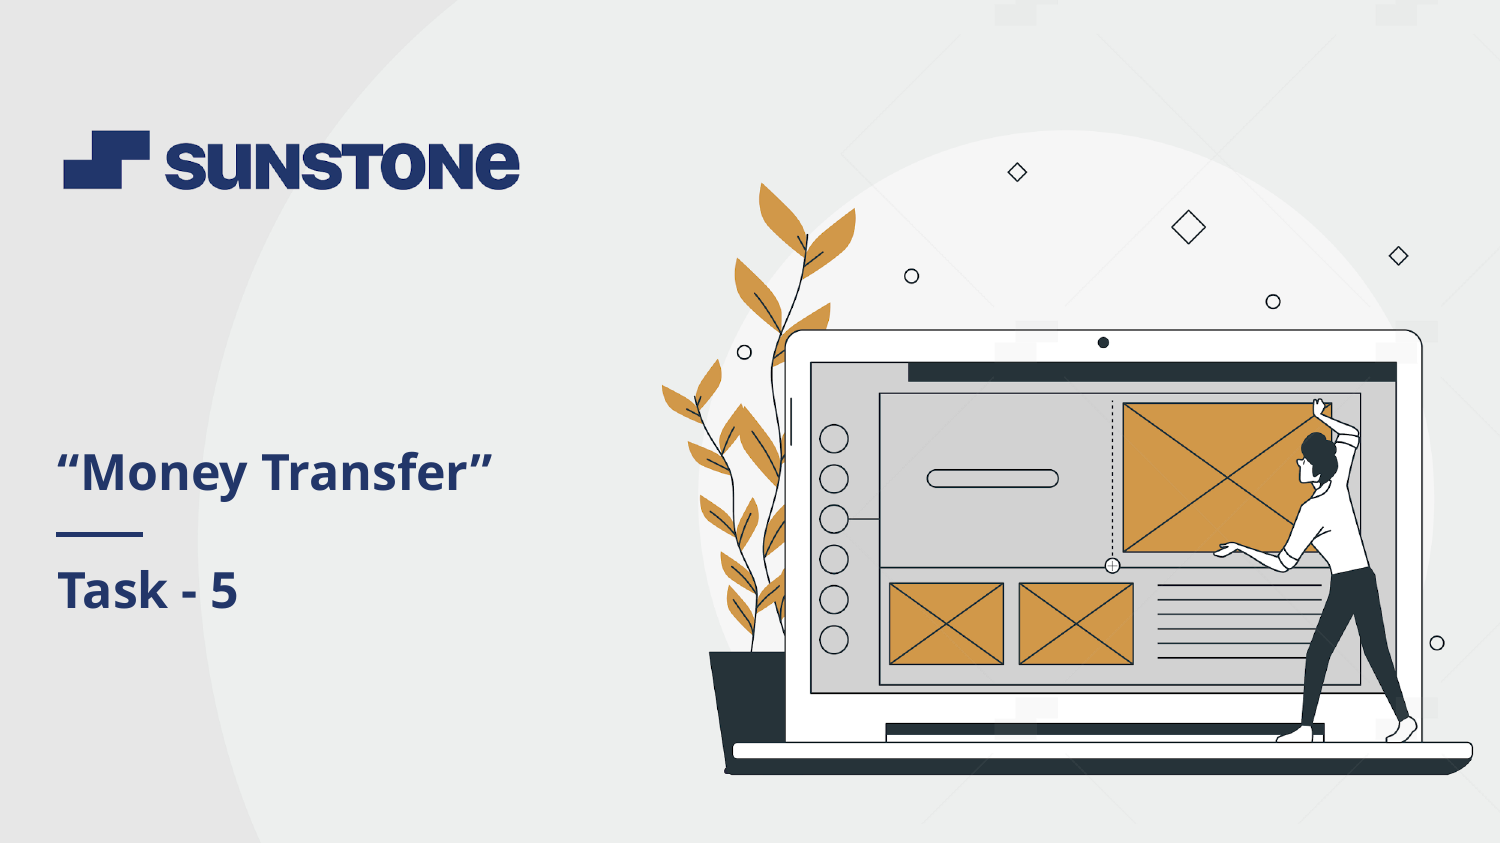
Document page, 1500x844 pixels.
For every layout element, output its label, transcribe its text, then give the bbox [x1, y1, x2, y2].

list “Money Transfer” [42, 433, 183, 506]
picture [0, 0, 1500, 844]
list Task - 5 [42, 551, 183, 624]
